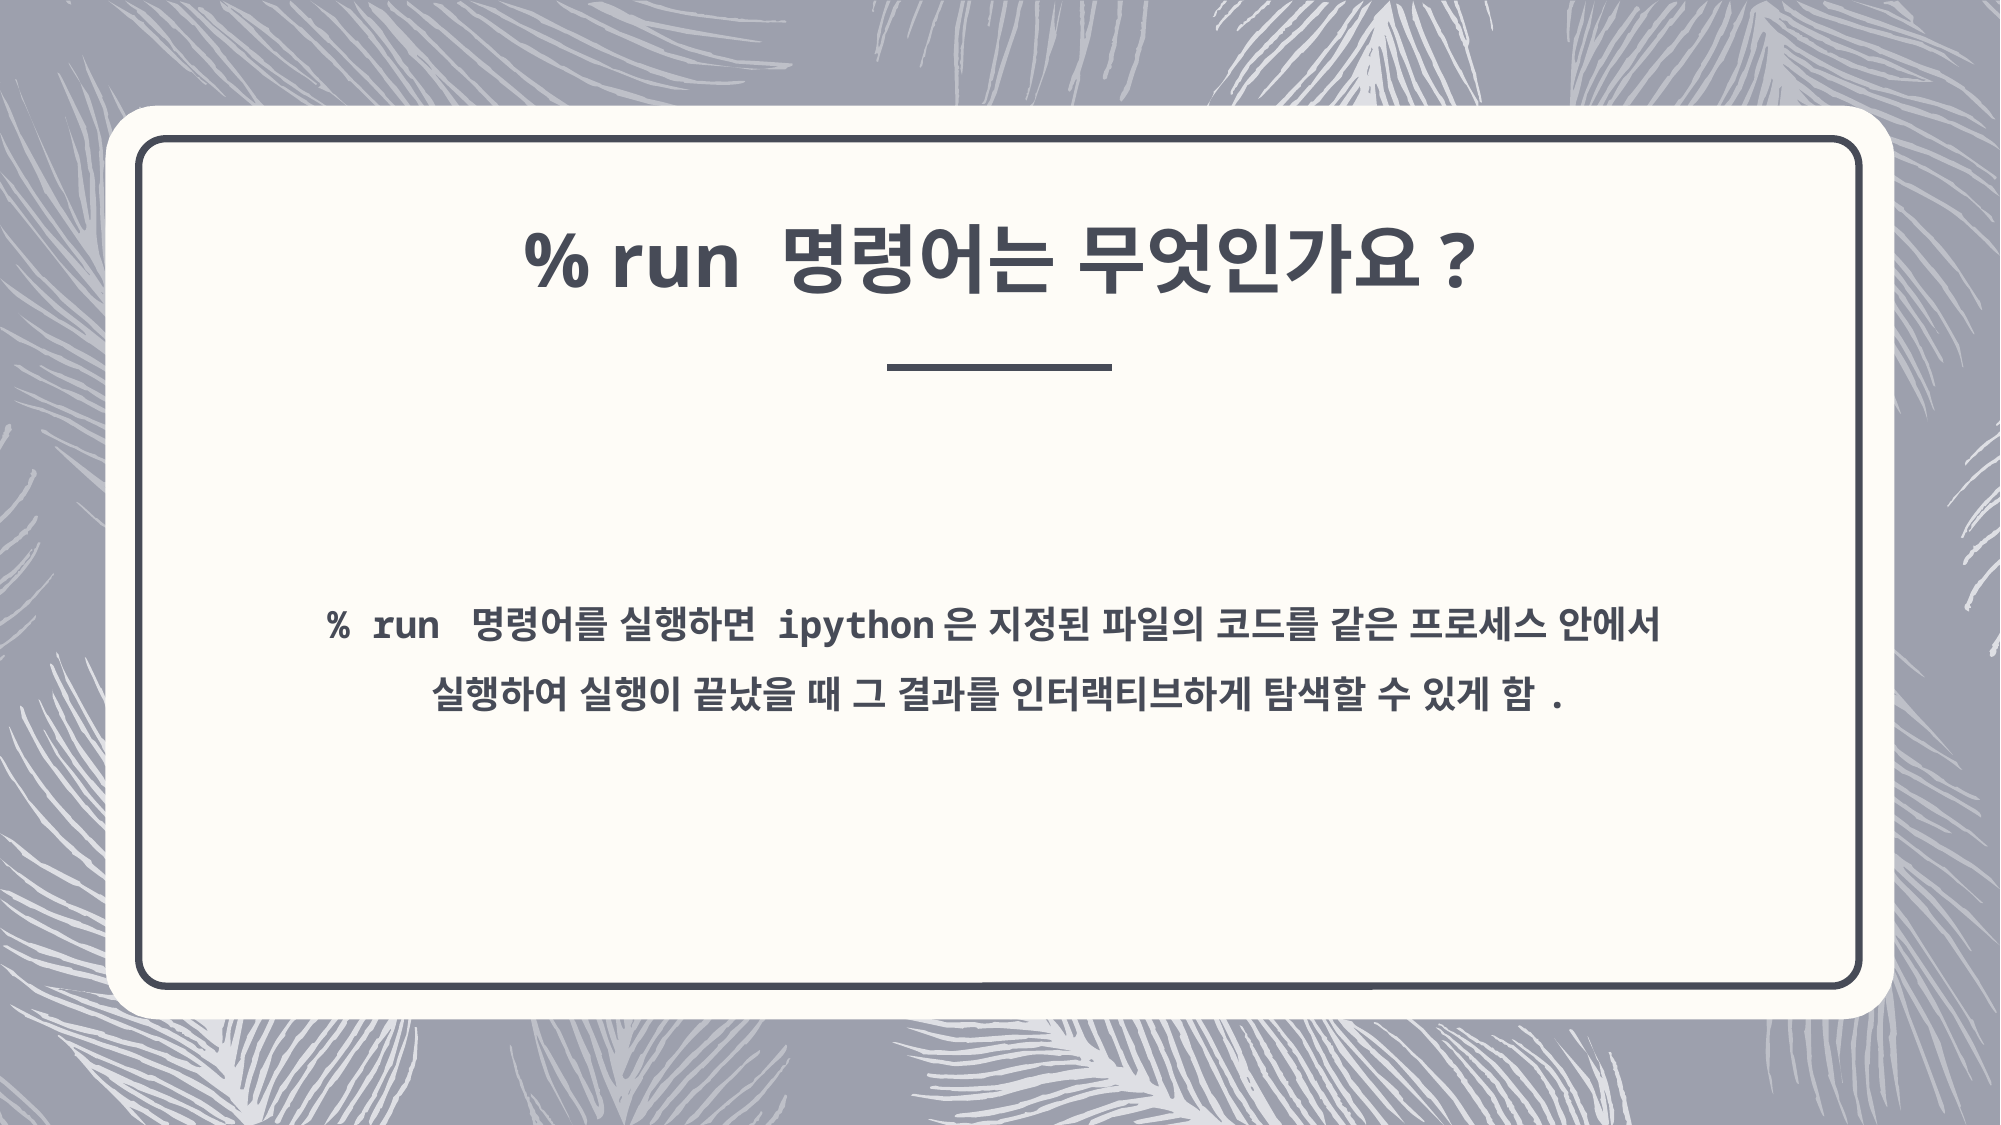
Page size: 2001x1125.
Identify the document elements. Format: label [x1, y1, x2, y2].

text_box [0, 0, 2000, 1125]
